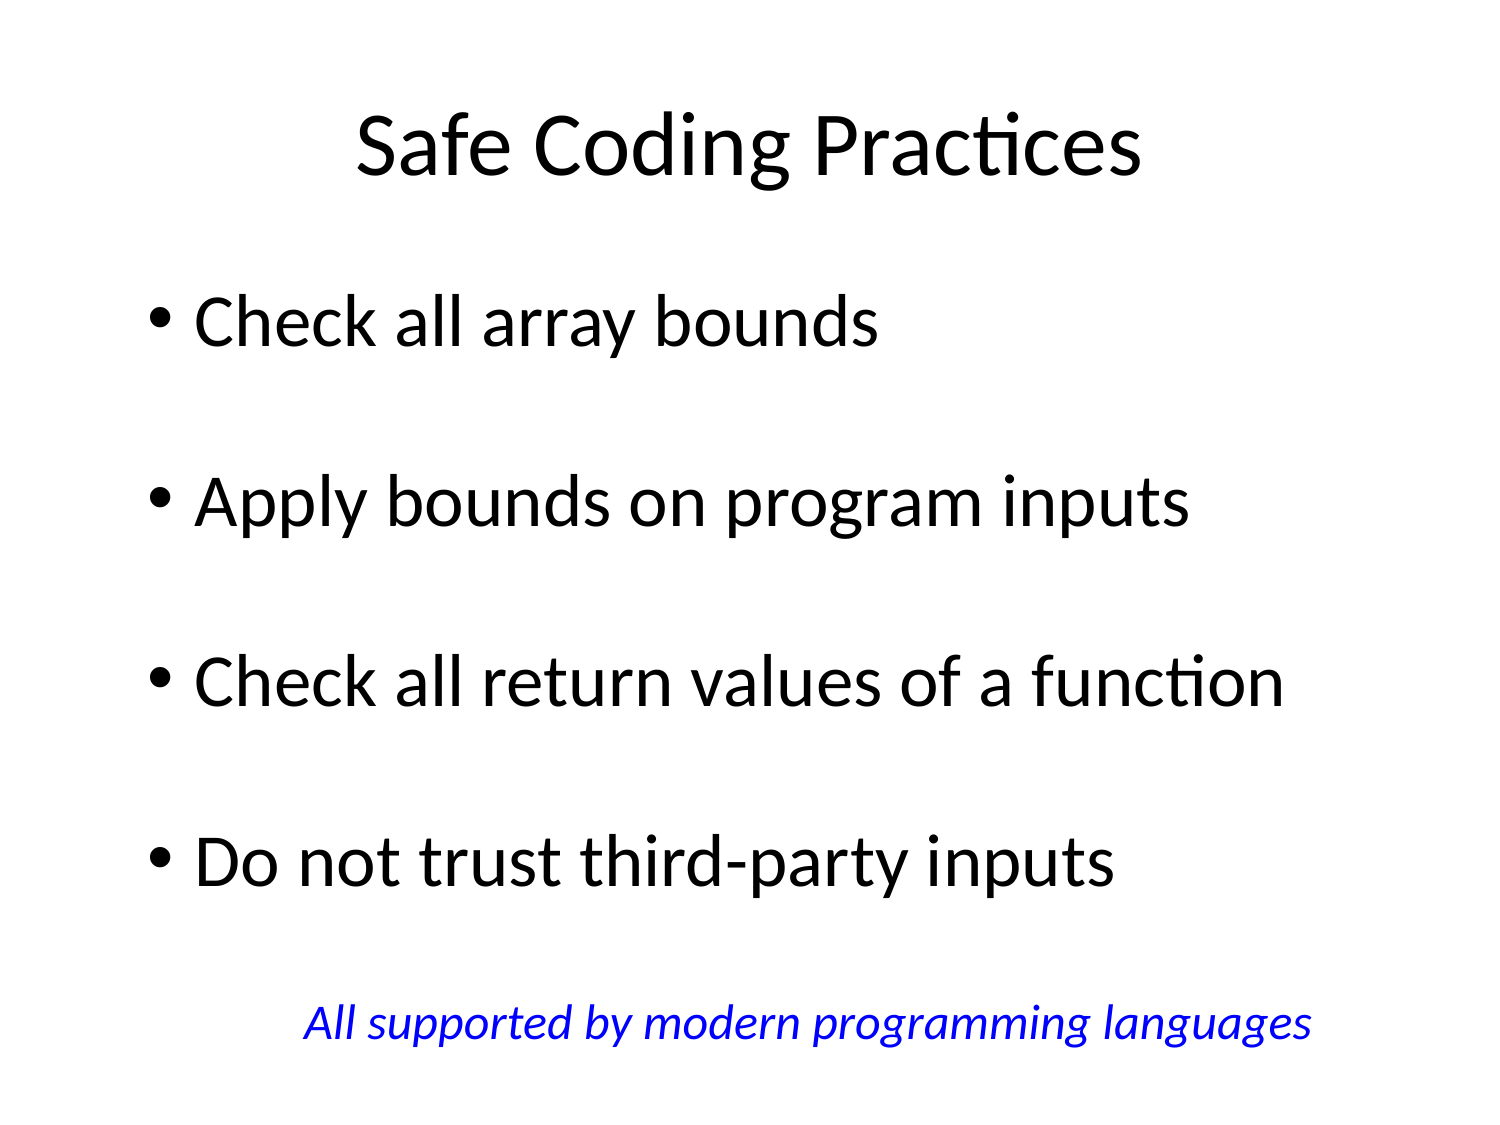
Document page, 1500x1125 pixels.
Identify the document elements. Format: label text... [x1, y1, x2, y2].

text_box All supported by modern programming languages [289, 982, 1328, 1058]
text_box Check all array bounds Apply bounds on program inputs Check all return values of a function Do not trust third-party inputs [133, 263, 1425, 909]
title Safe Coding Practices [75, 45, 1425, 233]
